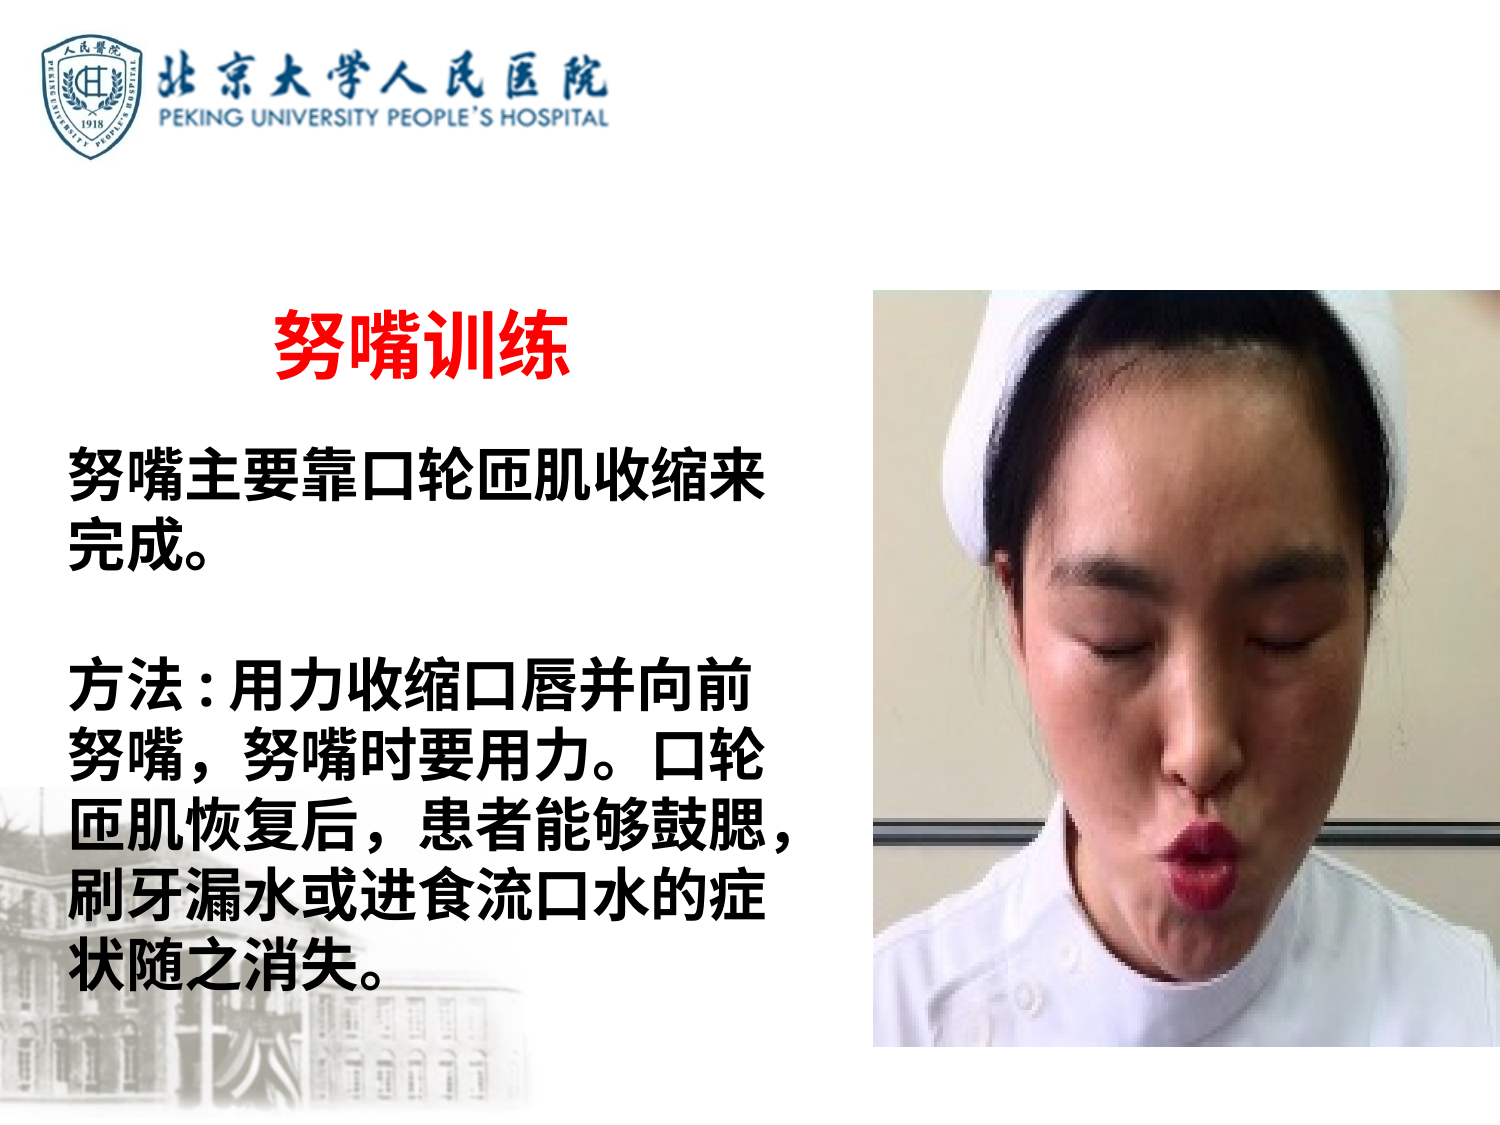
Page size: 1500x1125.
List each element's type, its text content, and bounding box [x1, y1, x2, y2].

picture [29, 30, 642, 169]
picture [873, 290, 1500, 1048]
text_box 努嘴训练 努嘴主要靠口轮匝肌收缩来完成。 方法:用力收缩口唇并向前努嘴，努嘴时要用力。口轮匝肌恢复后，患者能够鼓腮，刷牙漏水或进食流口水的症状随之消失。 [53, 290, 810, 1056]
picture [0, 787, 538, 1125]
